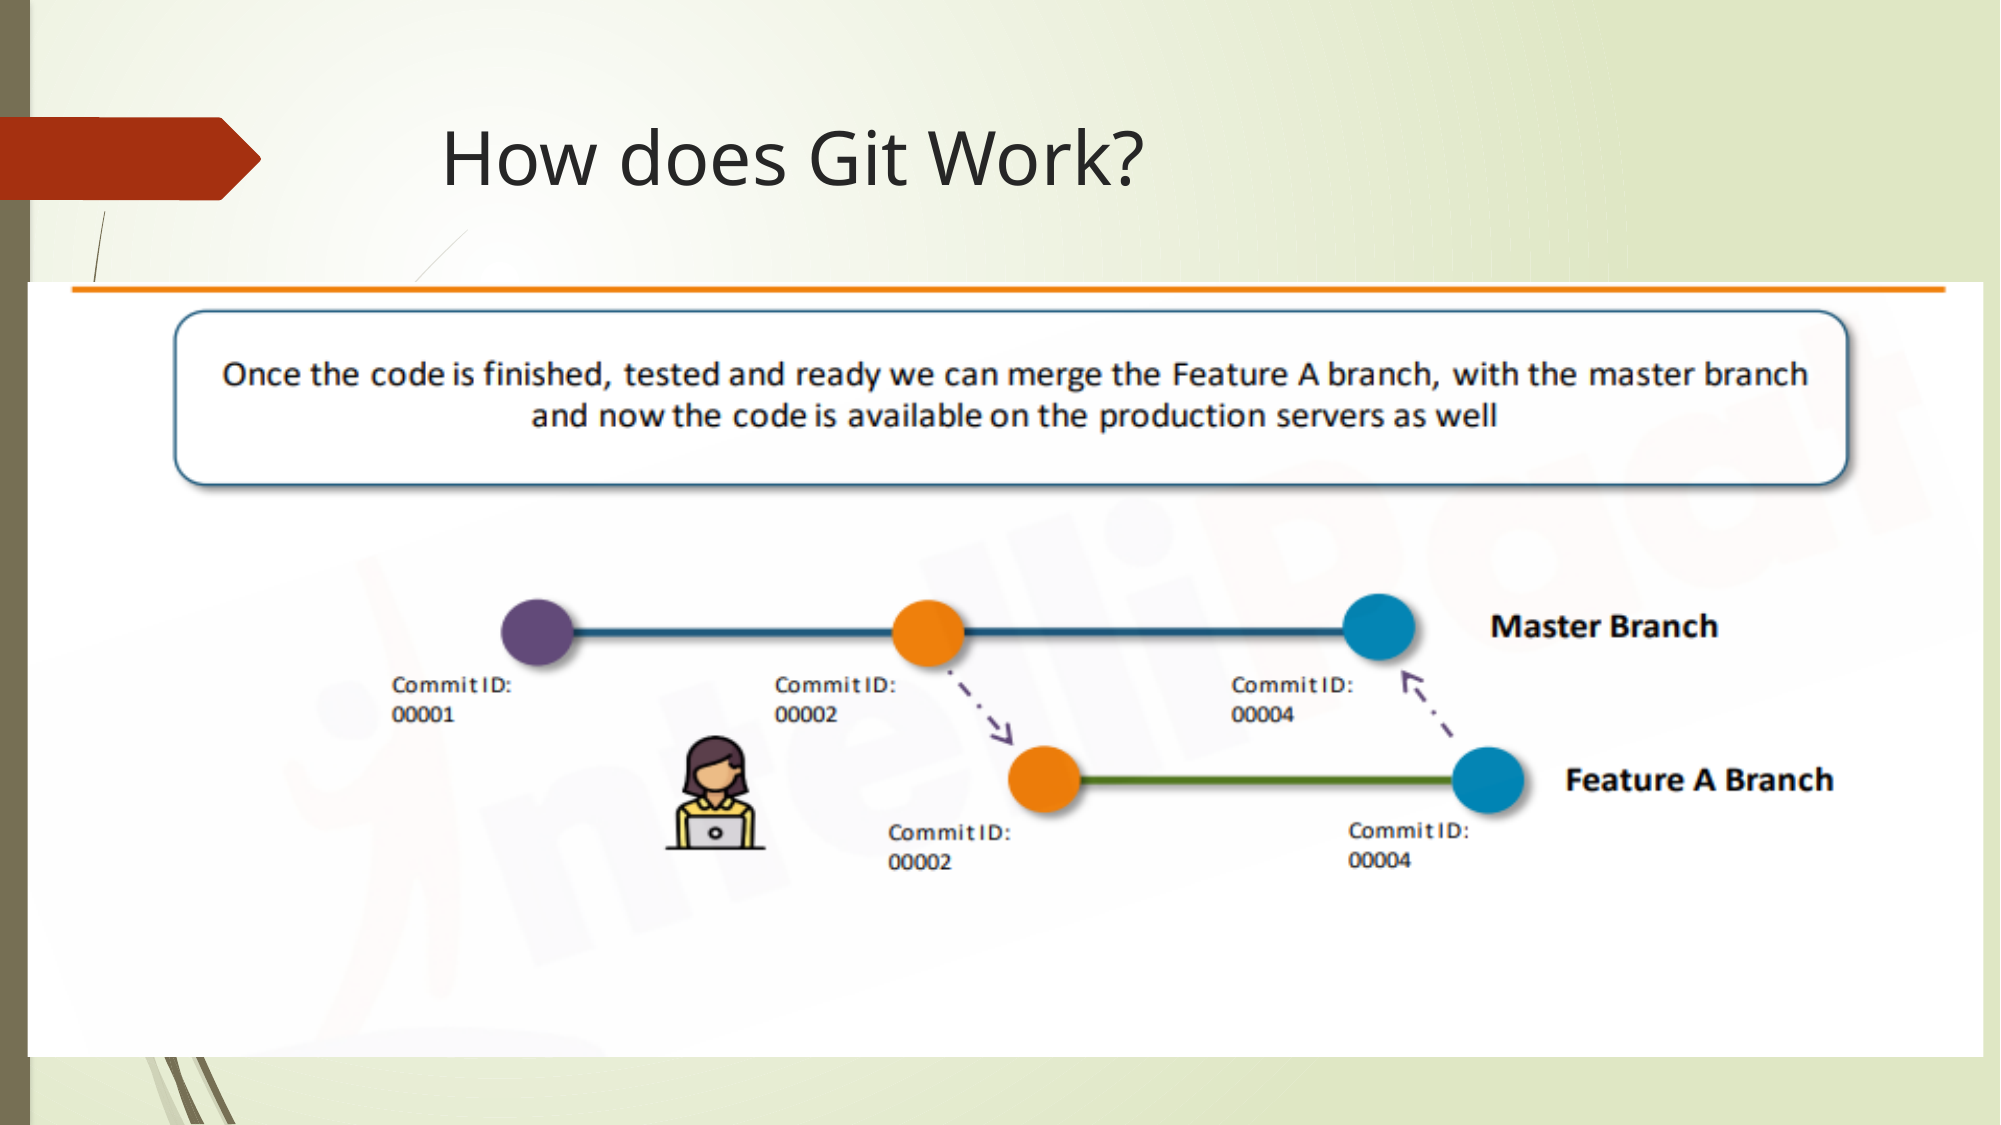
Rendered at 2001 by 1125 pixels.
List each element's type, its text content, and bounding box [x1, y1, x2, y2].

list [27, 281, 1984, 1058]
title How does Git Work? [425, 102, 1888, 279]
